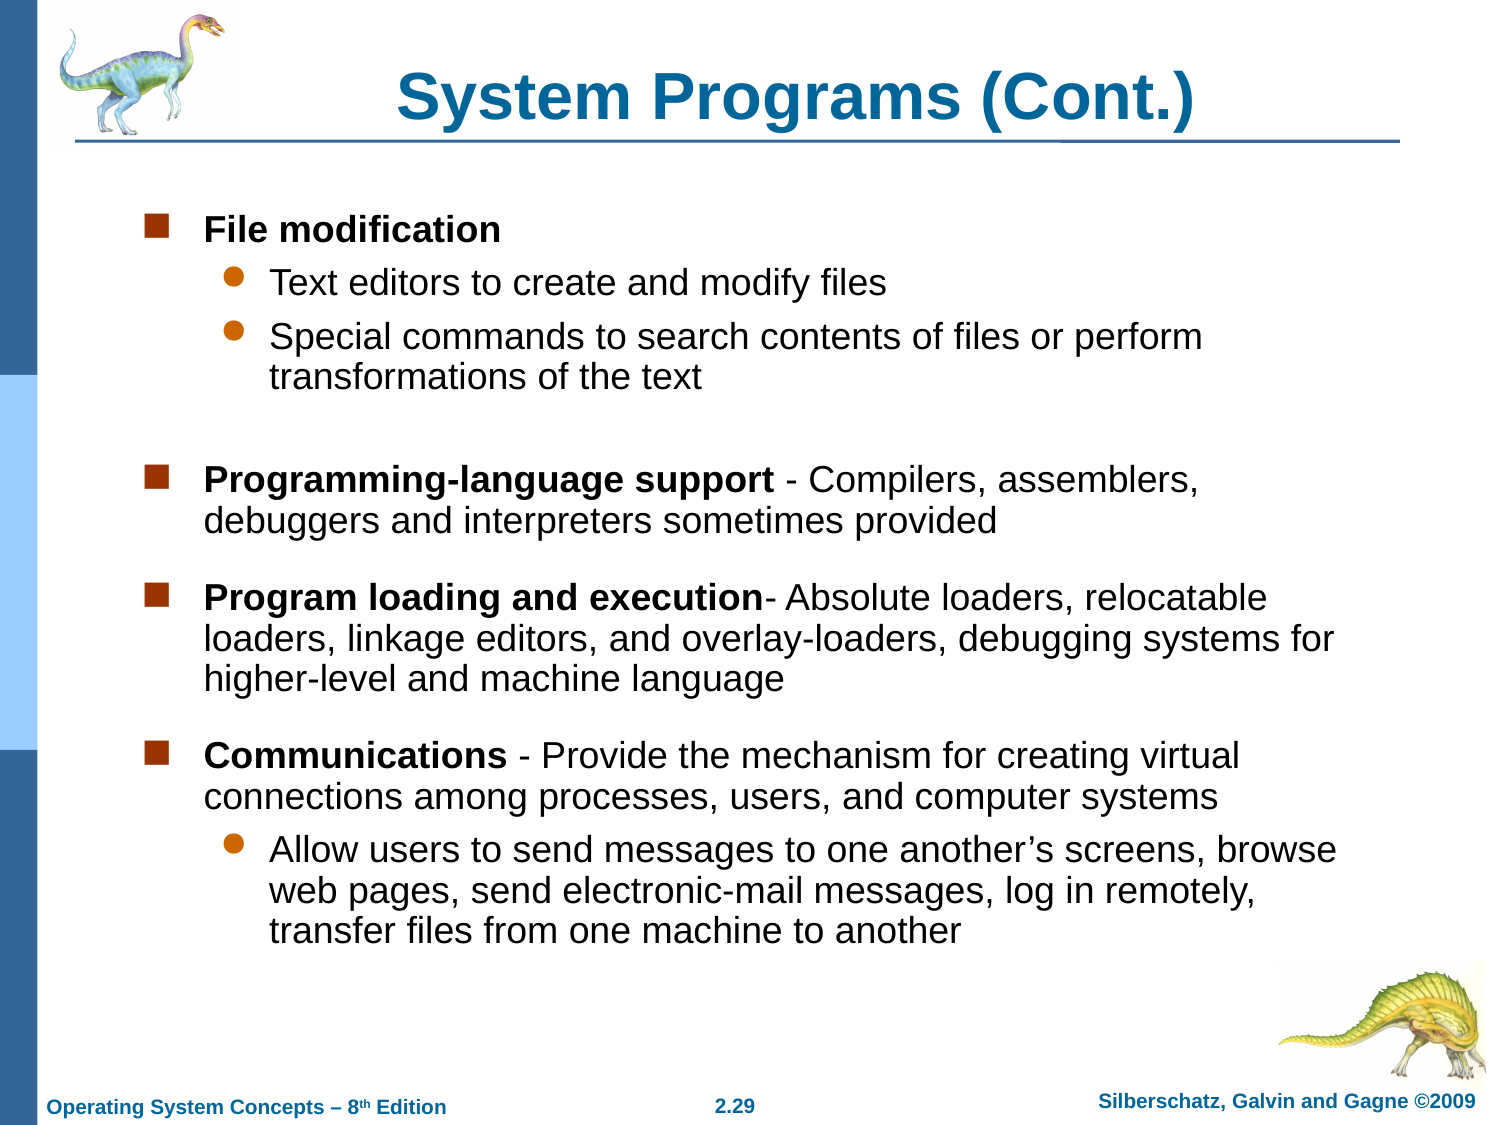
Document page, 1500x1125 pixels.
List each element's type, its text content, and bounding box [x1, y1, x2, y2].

title System Programs (Cont.) [166, 45, 1426, 141]
picture [46, 0, 243, 149]
list File modification Text editors to create and modify files Special commands to search contents of files or perform transformations of the text Programming-language support - Compilers, assemblers, debuggers and interpreters sometimes provided Program loading and execution- Absolute loaders, relocatable loaders, linkage editors, and overlay-loaders, debugging systems for higher-level and machine language Communications - Provide the mechanism for creating virtual connections among processes, users, and computer systems Allow users to send messages to one another’s screens, browse web pages, send electronic-mail messages, log in remotely, transfer files from one machine to another [132, 202, 1392, 1054]
picture [1275, 959, 1486, 1090]
